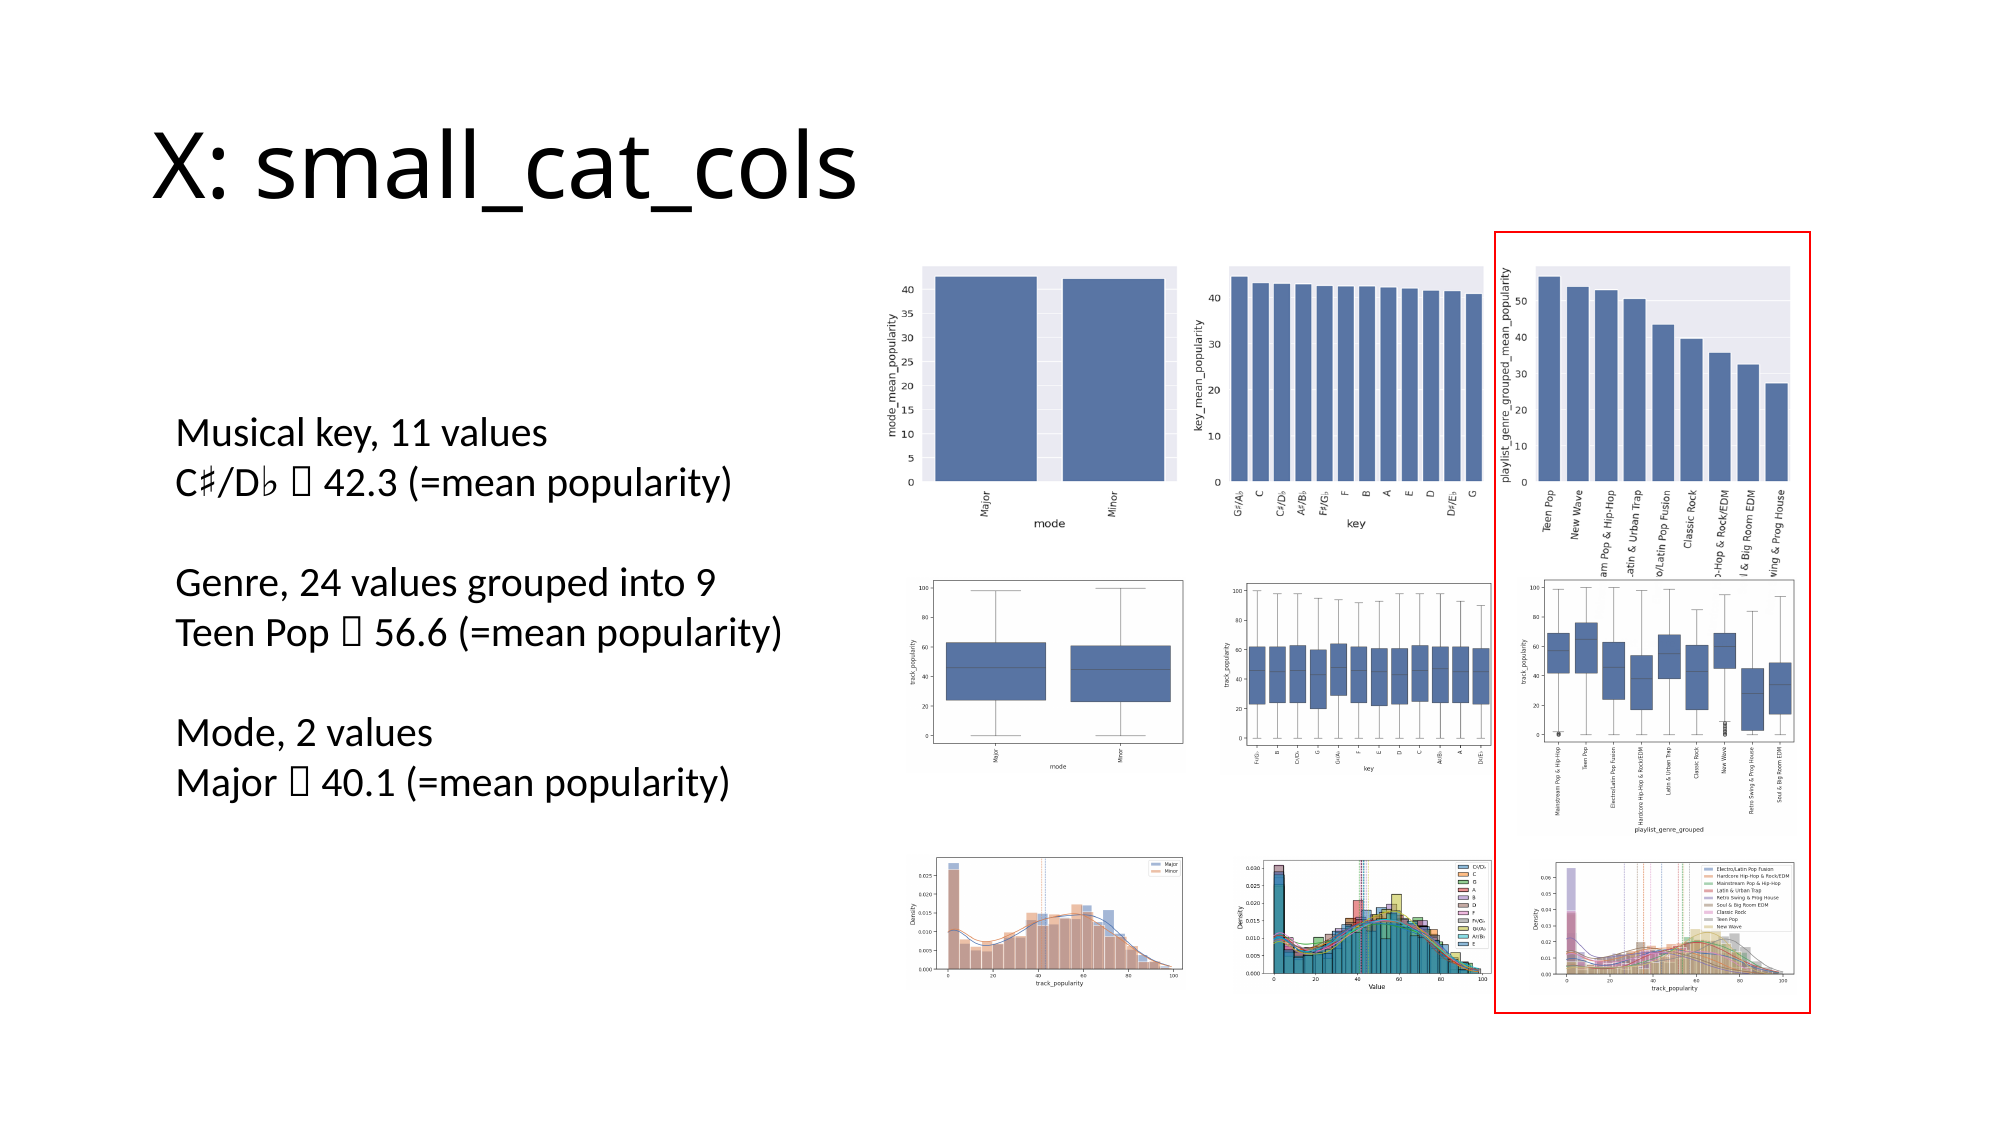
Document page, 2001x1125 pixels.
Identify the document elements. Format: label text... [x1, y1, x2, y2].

picture [870, 260, 1797, 836]
picture [1233, 856, 1494, 994]
picture [1529, 859, 1797, 995]
text_box [1494, 231, 1811, 1014]
text_box Musical key, 11 values C♯/D♭  42.3 (=mean popularity) Genre, 24 values grouped into 9 Teen Pop  56.6 (=mean popularity) Mode, 2 values Major  40.1 (=mean popularity) [160, 397, 836, 813]
picture [905, 854, 1186, 990]
title X: small_cat_cols [137, 59, 1863, 278]
